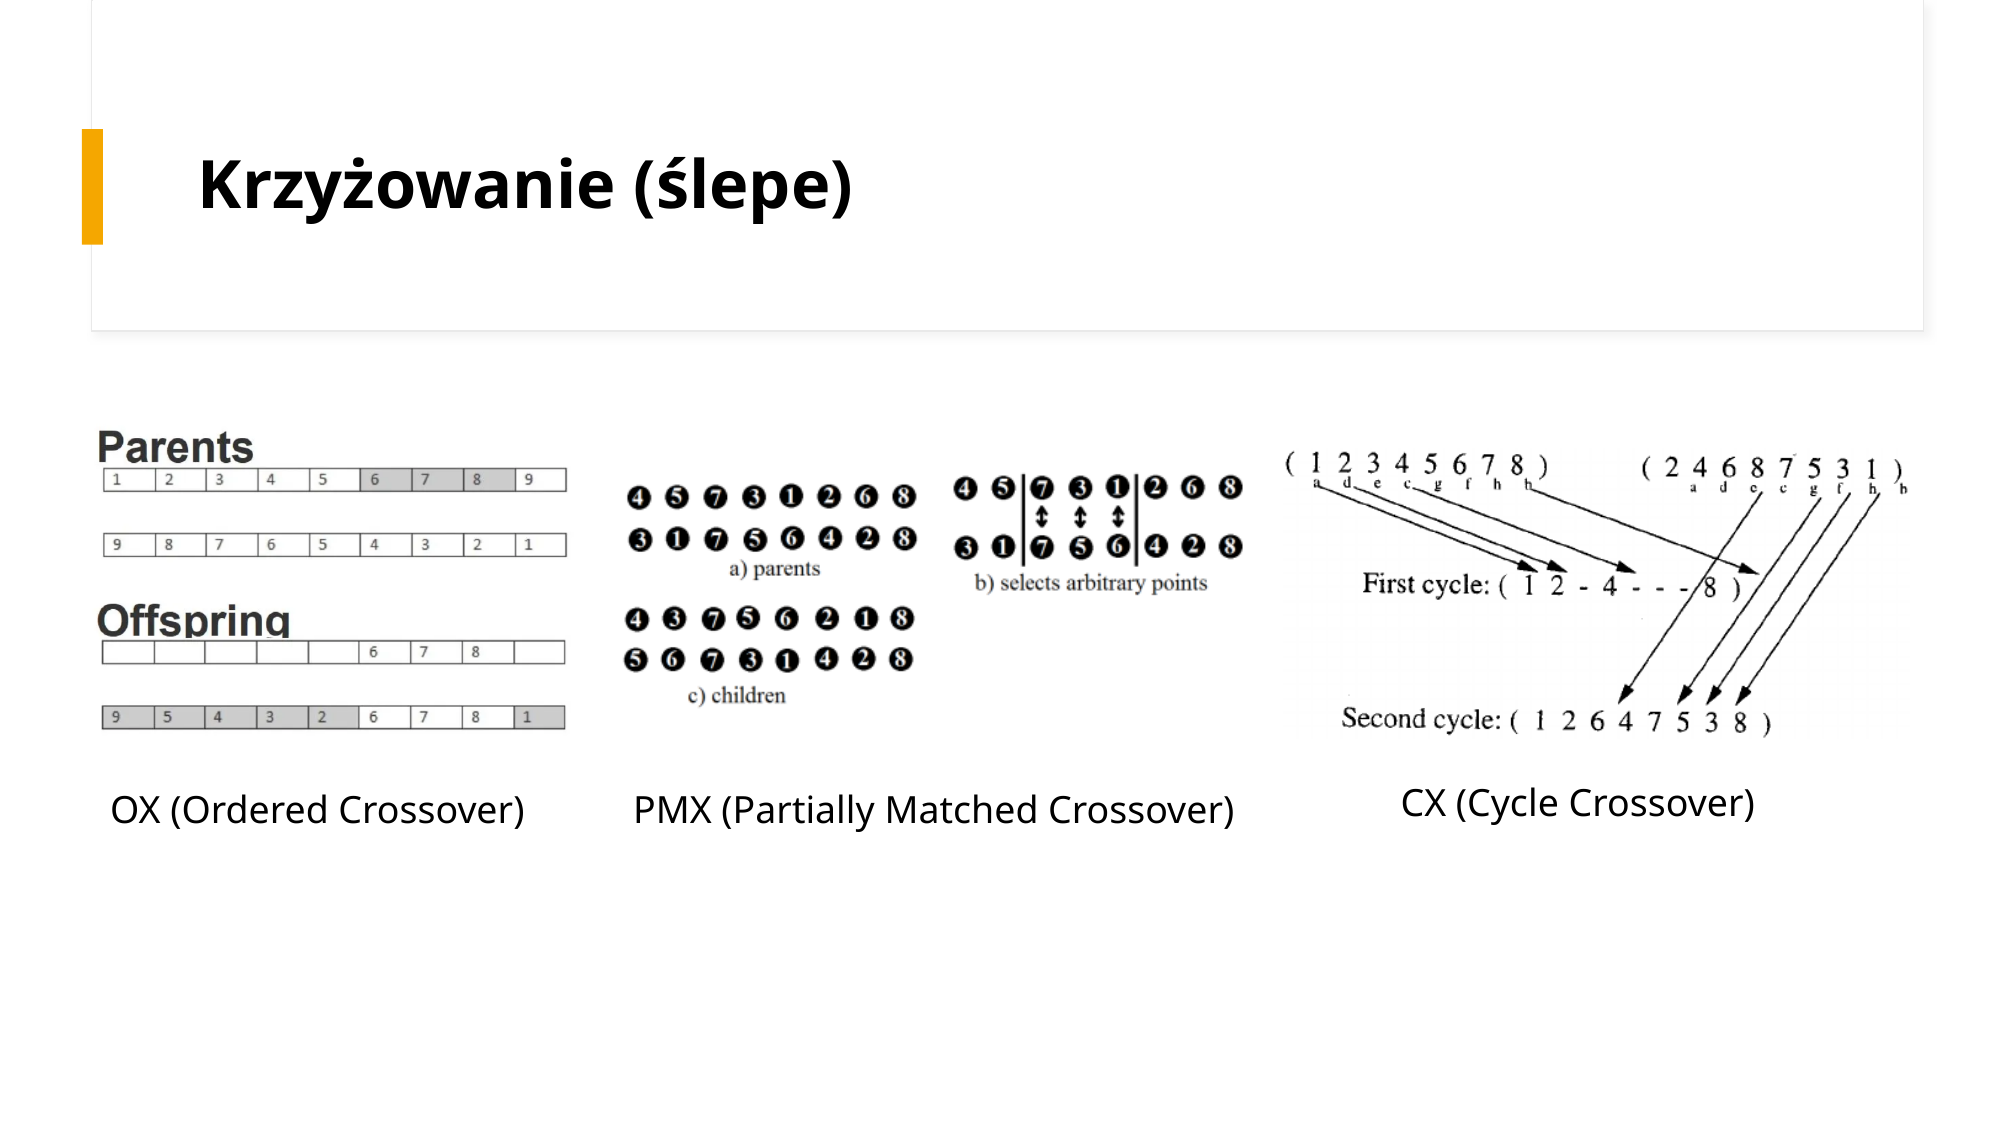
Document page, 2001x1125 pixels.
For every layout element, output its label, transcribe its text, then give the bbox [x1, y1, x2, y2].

picture [85, 422, 580, 739]
title Krzyżowanie (ślepe) [183, 90, 1851, 284]
picture [592, 458, 1277, 728]
text_box PMX (Partially Matched Crossover) [618, 778, 1250, 838]
text_box CX (Cycle Crossover) [1385, 771, 1771, 832]
picture [1282, 447, 1910, 739]
text_box OX (Ordered Crossover) [95, 778, 540, 838]
